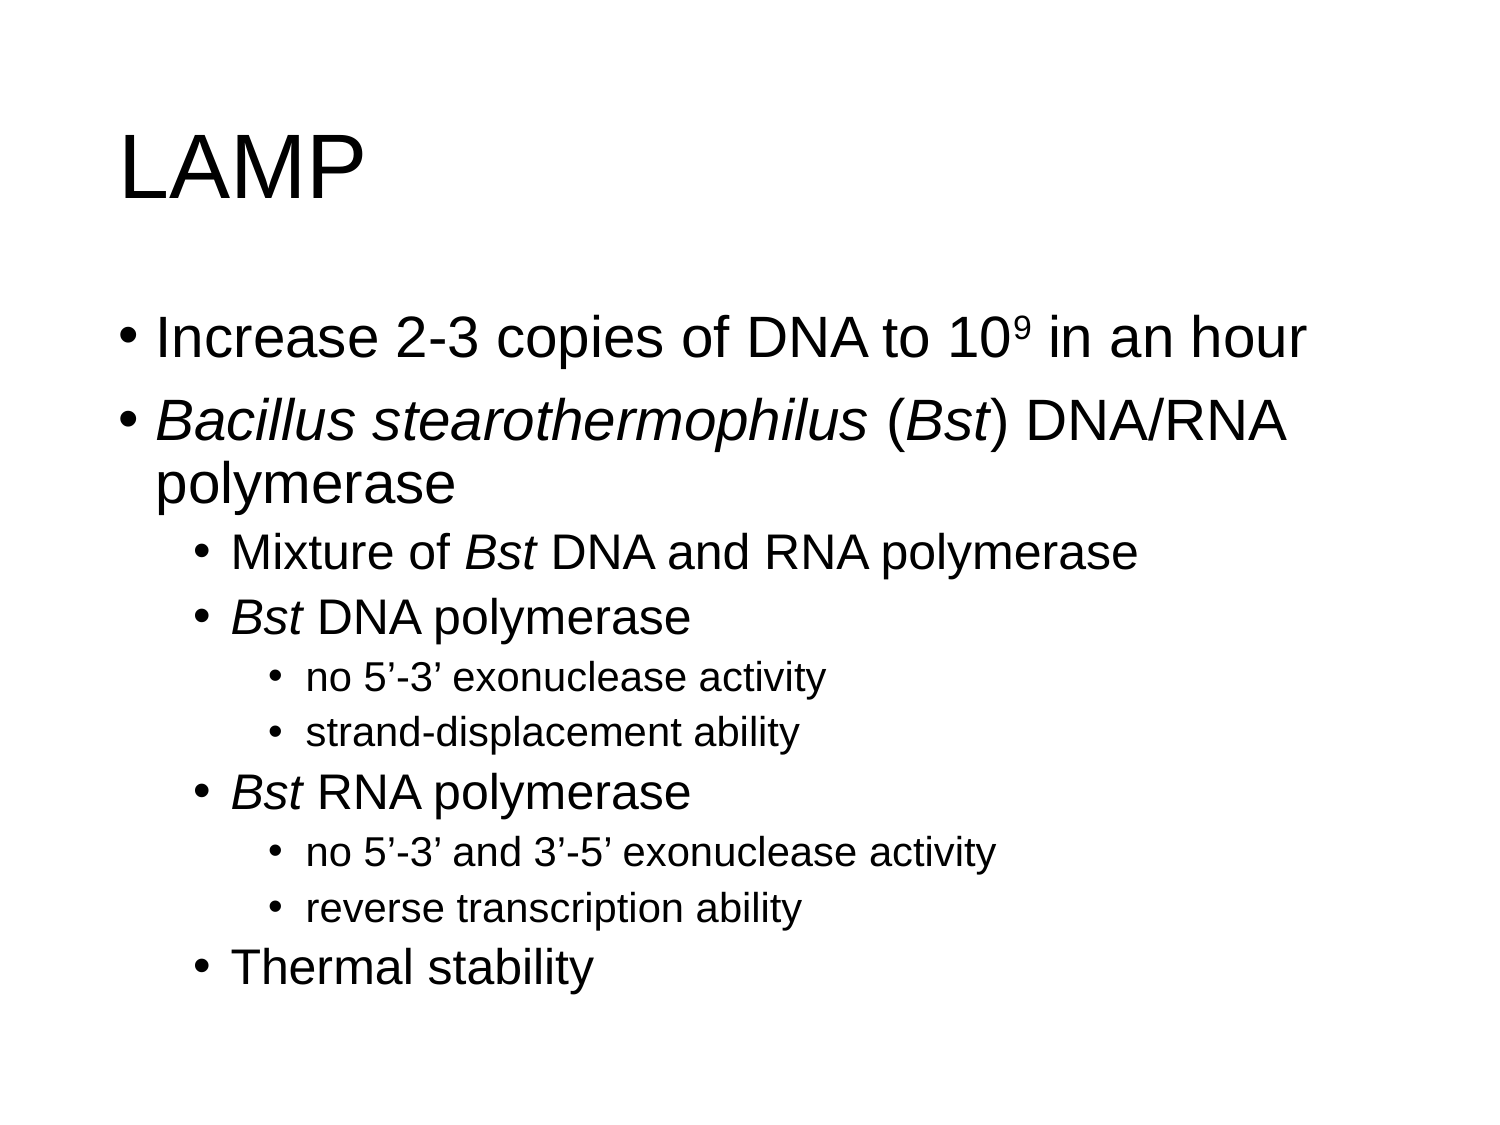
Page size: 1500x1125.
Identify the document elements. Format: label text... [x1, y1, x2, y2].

title LAMP [103, 59, 1397, 278]
list Increase 2-3 copies of DNA to 109 in an hour Bacillus stearothermophilus (Bst) DNA/RNA polymerase Mixture of Bst DNA and RNA polymerase Bst DNA polymerase no 5’-3’ exonuclease activity strand-displacement ability Bst RNA polymerase no 5’-3’ and 3’-5’ exonuclease activity reverse transcription ability Thermal stability [103, 299, 1397, 1014]
